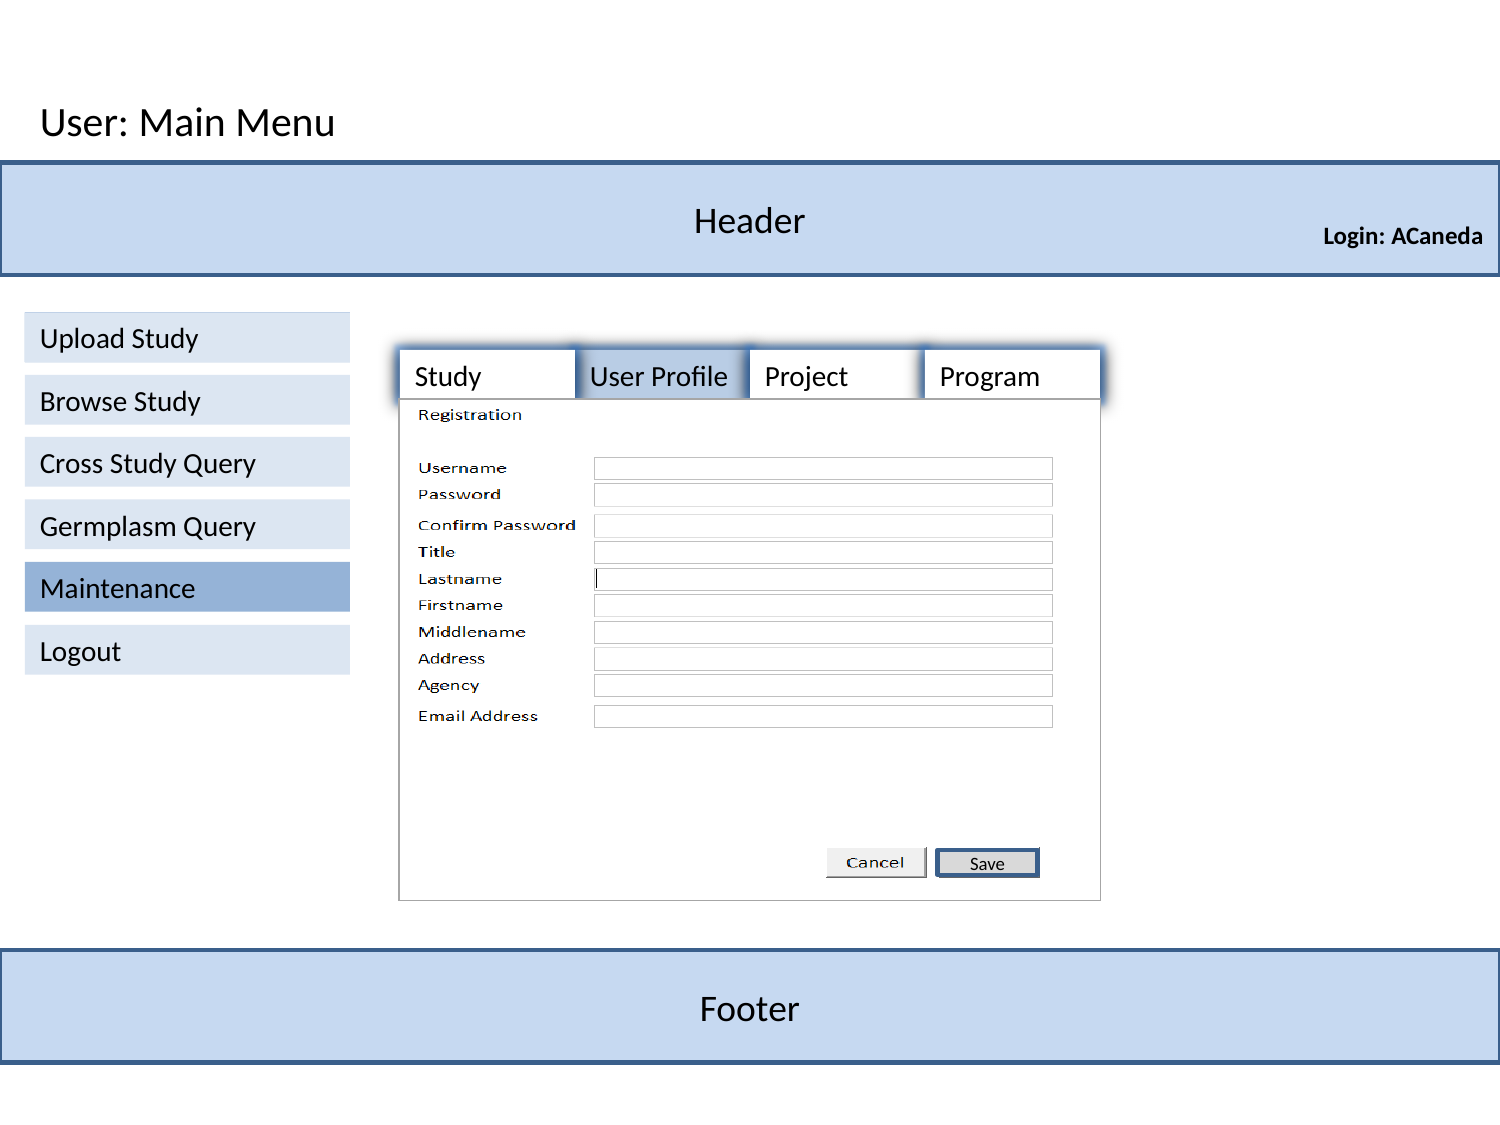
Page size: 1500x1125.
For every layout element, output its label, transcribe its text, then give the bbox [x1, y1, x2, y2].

text_box Program [923, 348, 1102, 402]
text_box Browse Study [24, 374, 350, 425]
text_box Footer [0, 948, 1500, 1065]
text_box Logout [24, 624, 350, 675]
text_box Login: ACaneda [1308, 212, 1499, 258]
text_box Upload Study [24, 312, 350, 363]
picture [399, 399, 1101, 901]
text_box Project [748, 348, 908, 398]
text_box User Profile [593, 348, 733, 398]
text_box Germplasm Query [24, 499, 350, 550]
text_box Maintenance [24, 561, 350, 612]
text_box Study [398, 348, 577, 398]
text_box Cross Study Query [24, 436, 350, 487]
text_box User: Main Menu [24, 87, 525, 153]
text_box Header [0, 163, 1500, 277]
